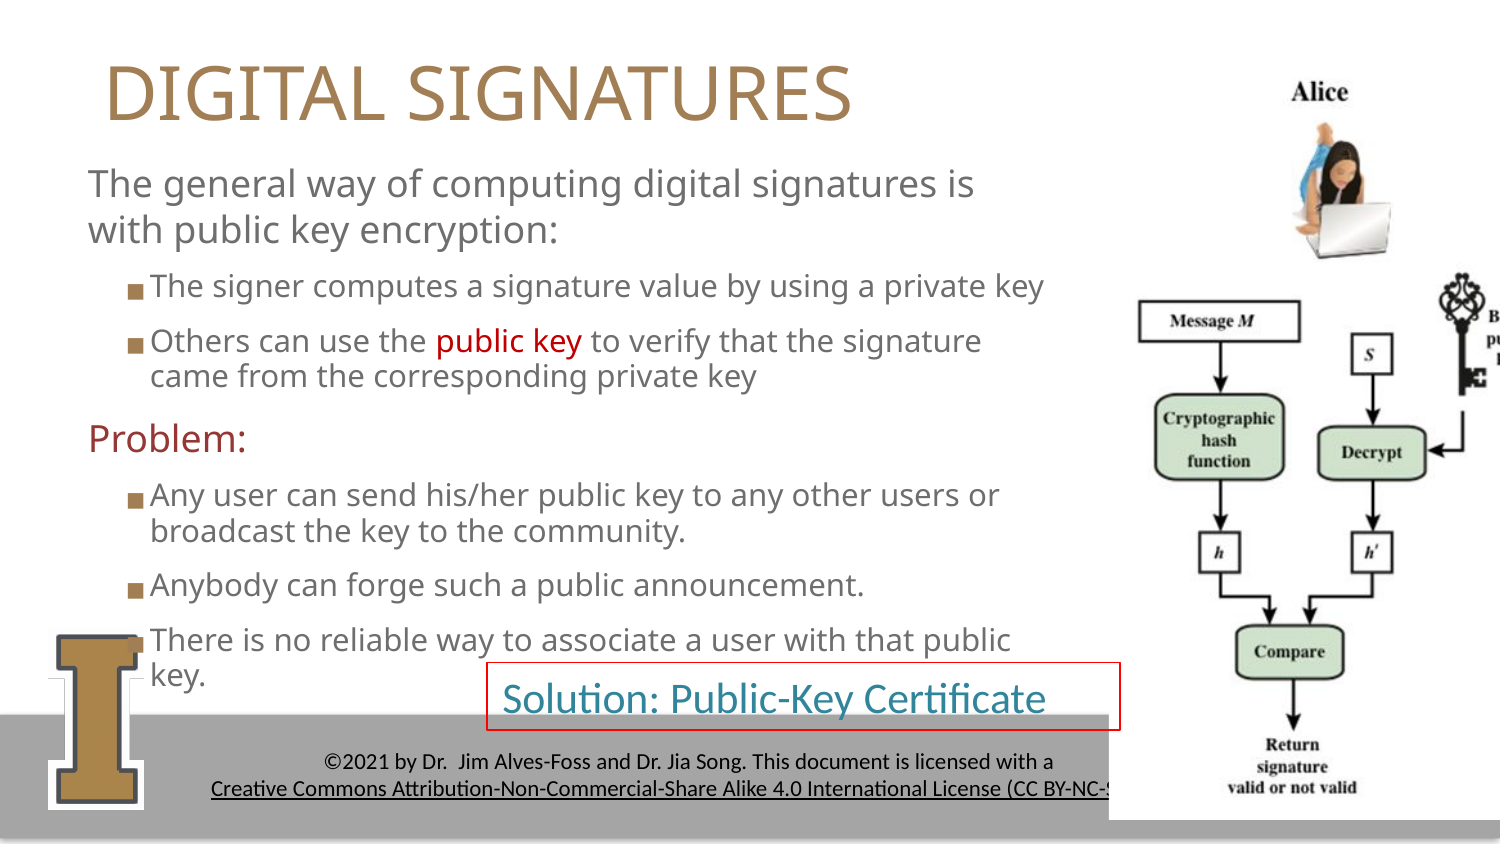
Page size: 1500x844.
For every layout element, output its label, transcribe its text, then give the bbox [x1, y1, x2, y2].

picture [1108, 36, 1500, 844]
title DIGITAL SIGNATURES [103, 44, 1103, 158]
list The general way of computing digital signatures is with public key encryption: The signer computes a signature value by using a private key Others can use the public key to verify that the signature came from the corresponding private key Problem: Any user can send his/her public key to any other users or broadcast the key to the community. Anybody can forge such a public announcement. There is no reliable way to associate a user with that public key. [87, 159, 1058, 780]
text_box Solution: Public-Key Certificate [487, 662, 1103, 731]
picture [48, 627, 144, 810]
